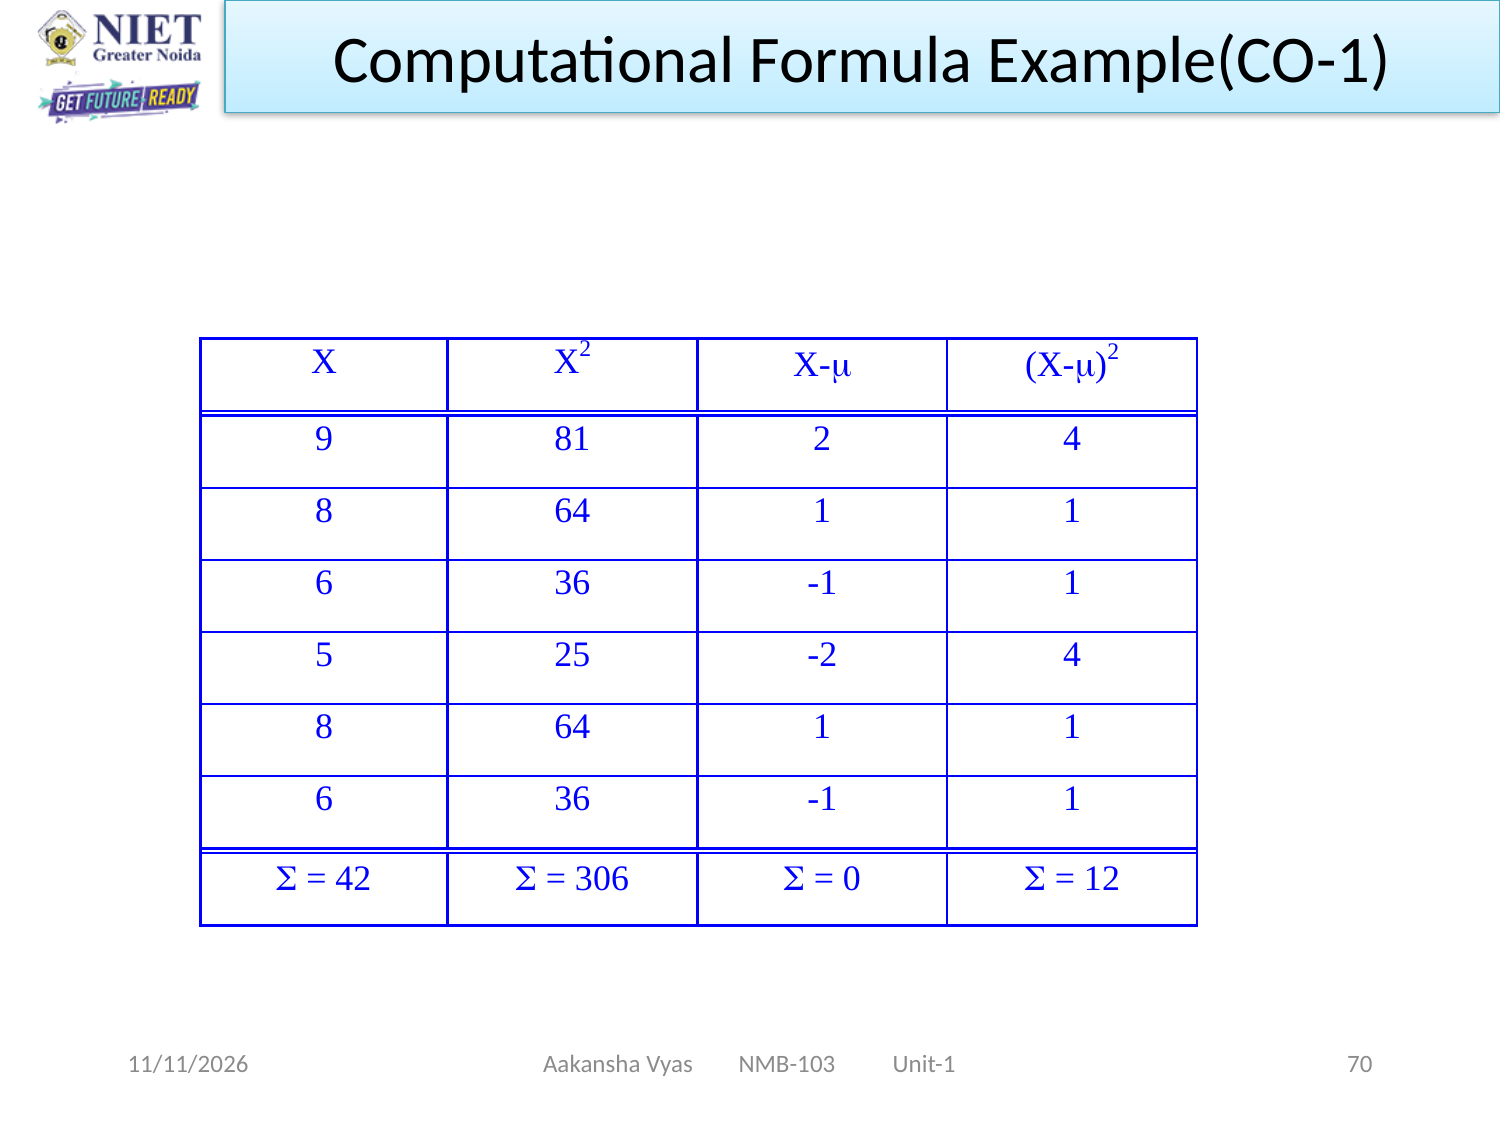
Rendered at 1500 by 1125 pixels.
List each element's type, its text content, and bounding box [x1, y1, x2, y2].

picture [0, 0, 238, 135]
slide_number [112, 1025, 425, 1100]
footer Aakansha Vyas NMB-103 Unit-1 [512, 1025, 988, 1100]
slide_number 70 [1074, 1025, 1388, 1100]
text_box Computational Formula Example(CO-1) [238, 0, 1500, 113]
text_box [187, 337, 1226, 1011]
